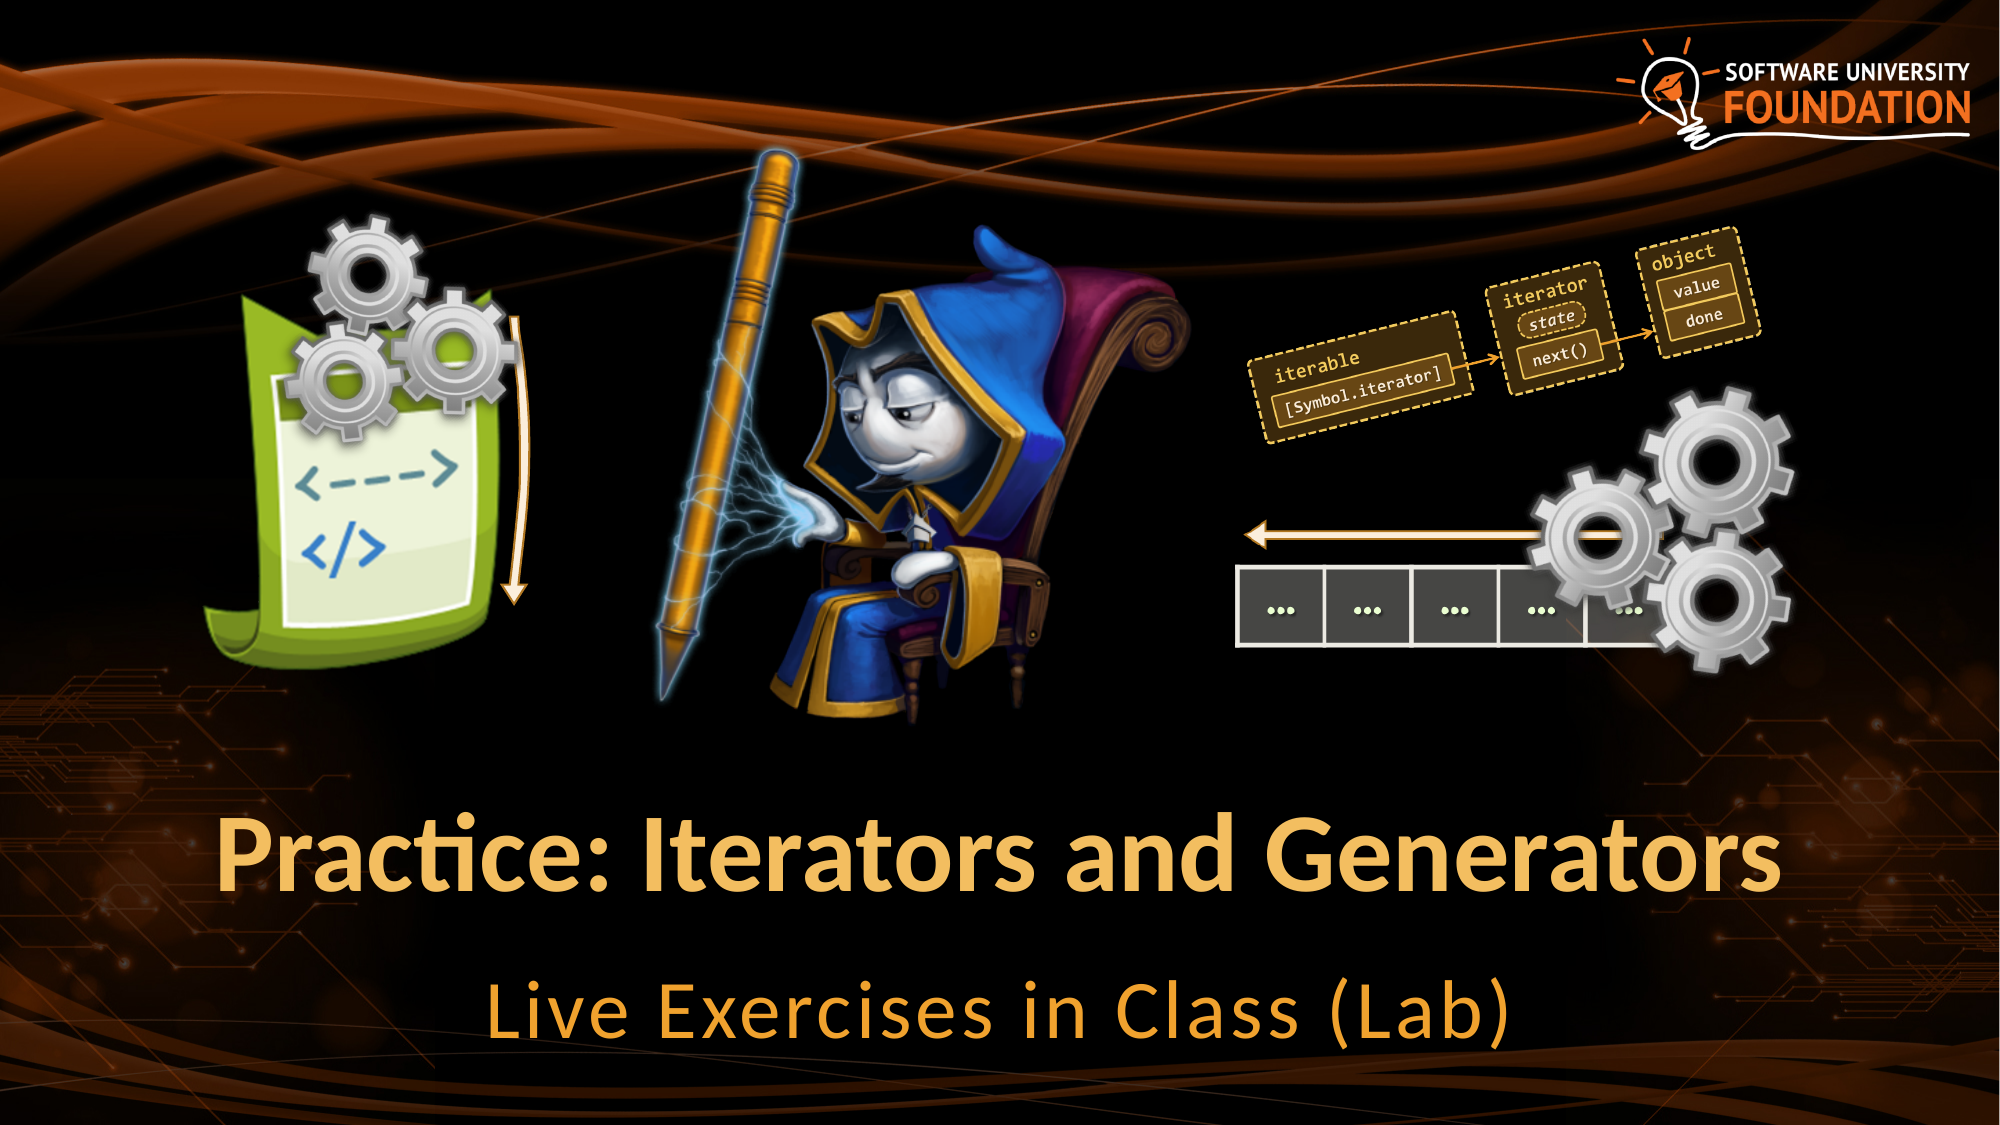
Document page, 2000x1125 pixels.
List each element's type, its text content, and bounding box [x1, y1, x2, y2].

list Live Exercises in Class (Lab) [149, 944, 1850, 1063]
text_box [1233, 381, 1838, 700]
picture [0, 0, 2000, 1125]
title Practice: Iterators and Generators [149, 787, 1850, 922]
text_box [201, 199, 530, 673]
